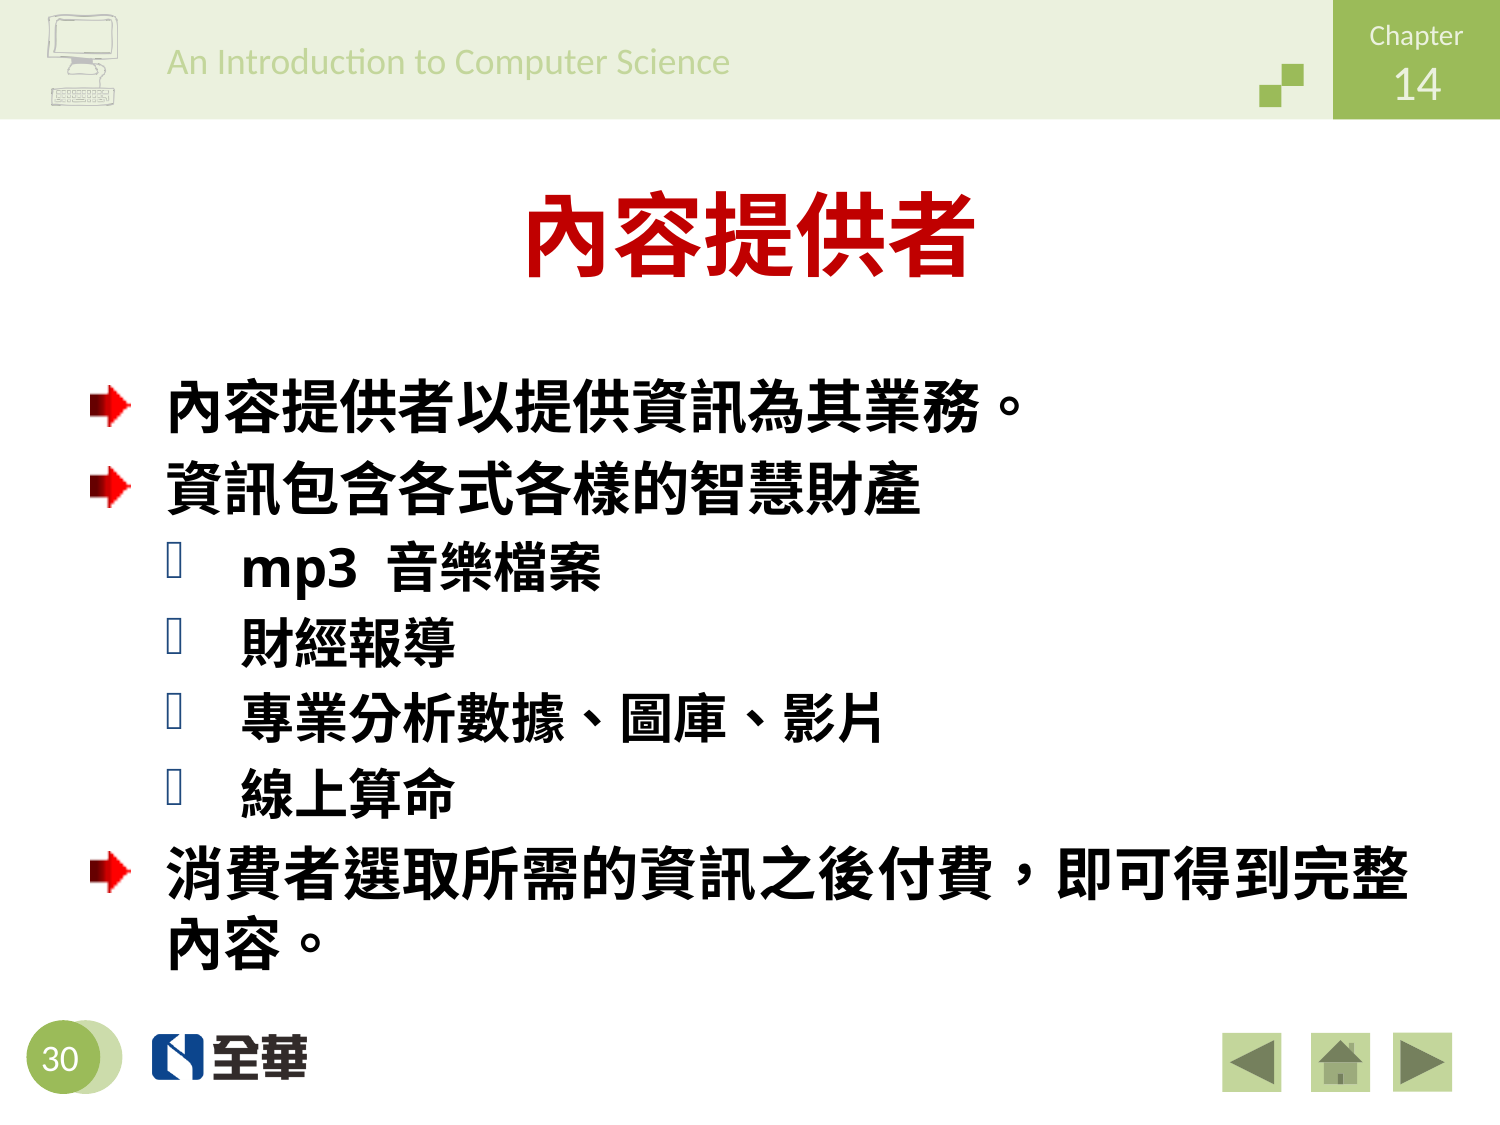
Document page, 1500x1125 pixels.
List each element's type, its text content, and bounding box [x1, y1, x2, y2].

list 內容提供者以提供資訊為其業務。 資訊包含各式各樣的智慧財產 mp3 音樂檔案 財經報導 專業分析數據、圖庫、影片 線上算命 消費者選取所需的資訊之後付費，即可得到完整內容。 [75, 363, 1425, 1005]
title 內容提供者 [75, 138, 1425, 327]
picture [90, 385, 131, 427]
picture [152, 1034, 307, 1080]
picture [47, 14, 118, 106]
picture [90, 466, 131, 508]
picture [90, 851, 131, 893]
